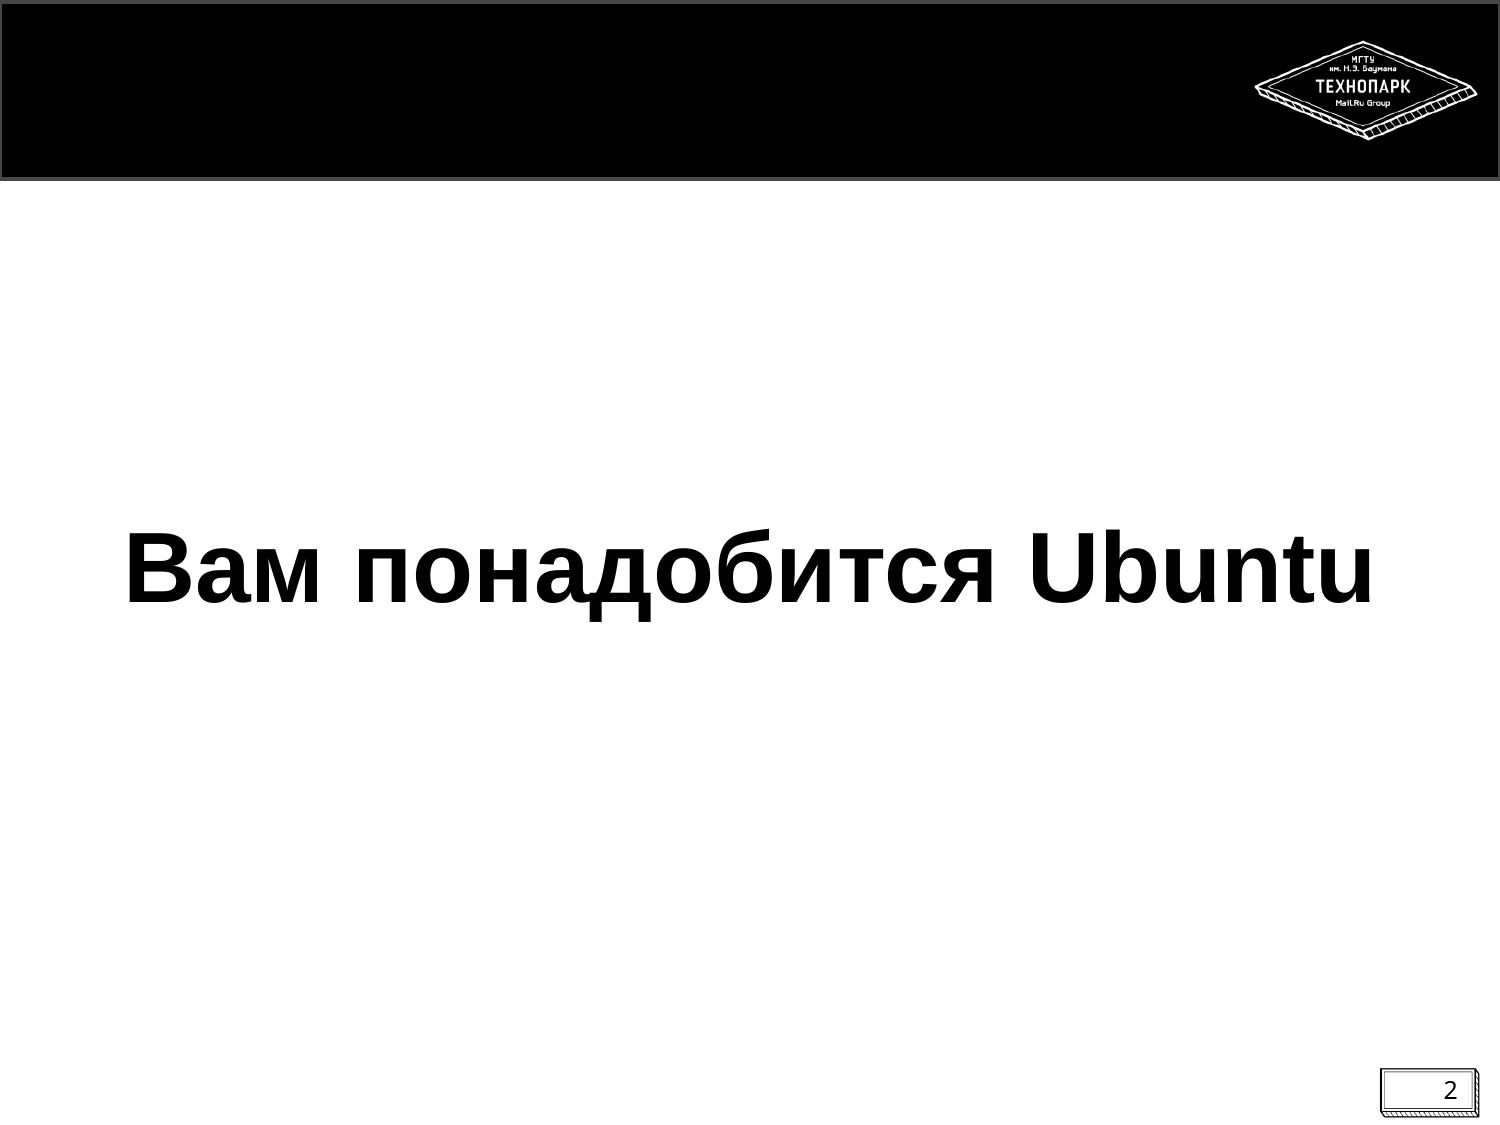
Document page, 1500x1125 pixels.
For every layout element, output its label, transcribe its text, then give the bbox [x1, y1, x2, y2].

picture [1241, 19, 1492, 162]
picture [1366, 1060, 1495, 1125]
slide_number 2 [1130, 1069, 1473, 1114]
text_box Вам понадобится Ubuntu [62, 435, 1438, 690]
text_box [28, 270, 1441, 1066]
text_box [64, 32, 1022, 220]
